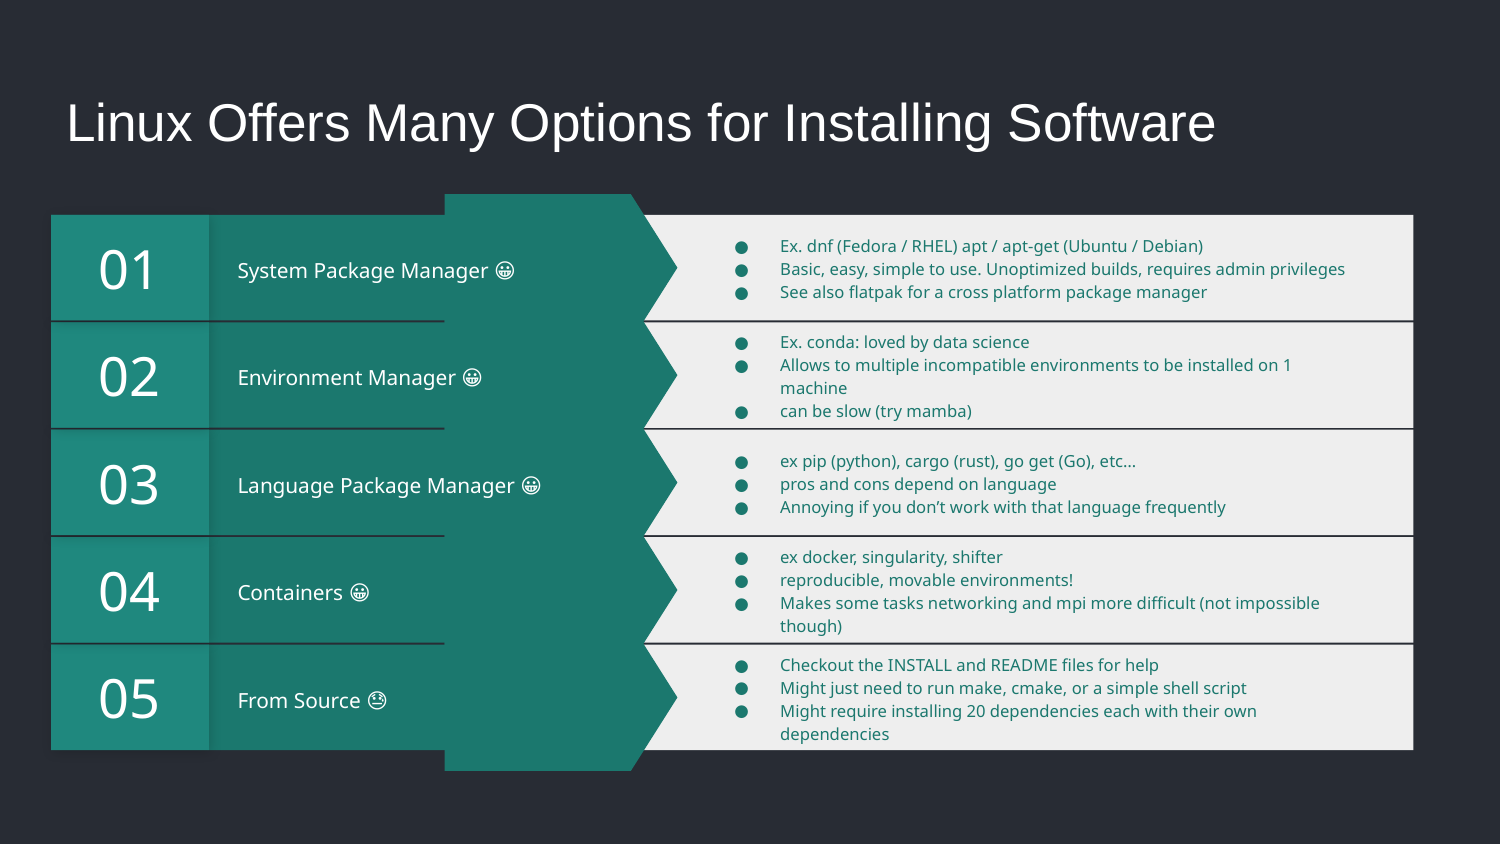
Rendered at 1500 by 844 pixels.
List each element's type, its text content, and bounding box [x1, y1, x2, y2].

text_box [50, 651, 1414, 751]
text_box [50, 328, 1414, 429]
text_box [50, 543, 1414, 643]
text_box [50, 435, 1414, 536]
title Linux Offers Many Options for Installing Software [51, 72, 1449, 167]
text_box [50, 214, 1414, 321]
